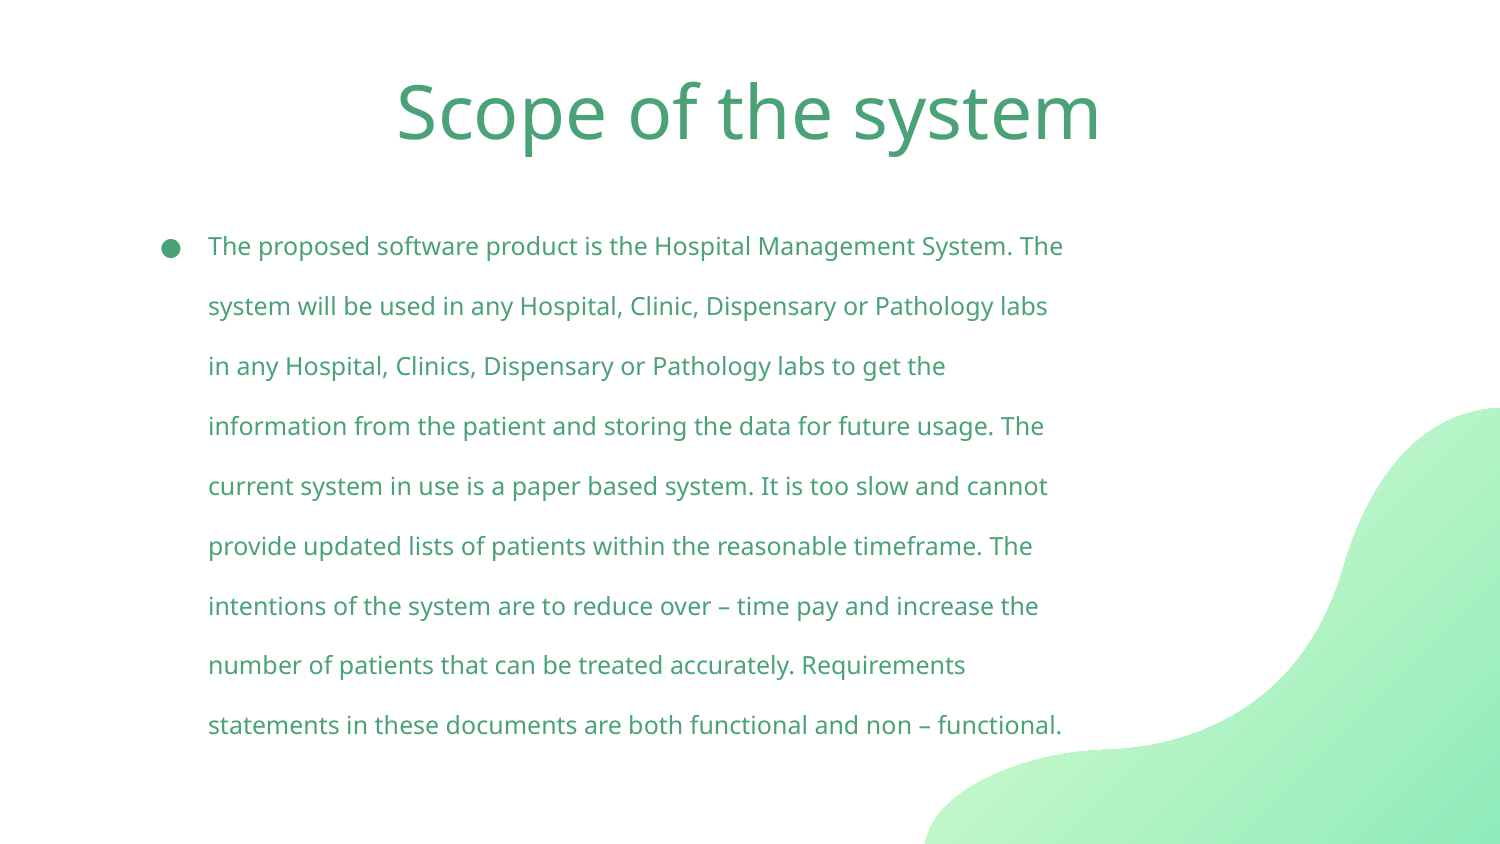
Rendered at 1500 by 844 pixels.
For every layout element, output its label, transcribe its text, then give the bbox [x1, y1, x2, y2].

list The proposed software product is the Hospital Management System. The system will be used in any Hospital, Clinic, Dispensary or Pathology labs in any Hospital, Clinics, Dispensary or Pathology labs to get the information from the patient and storing the data for future usage. The current system in use is a paper based system. It is too slow and cannot provide updated lists of patients within the reasonable timeframe. The intentions of the system are to reduce over – time pay and increase the number of patients that can be treated accurately. Requirements statements in these documents are both functional and non – functional. [118, 220, 1082, 755]
title Scope of the system [118, 88, 1382, 220]
